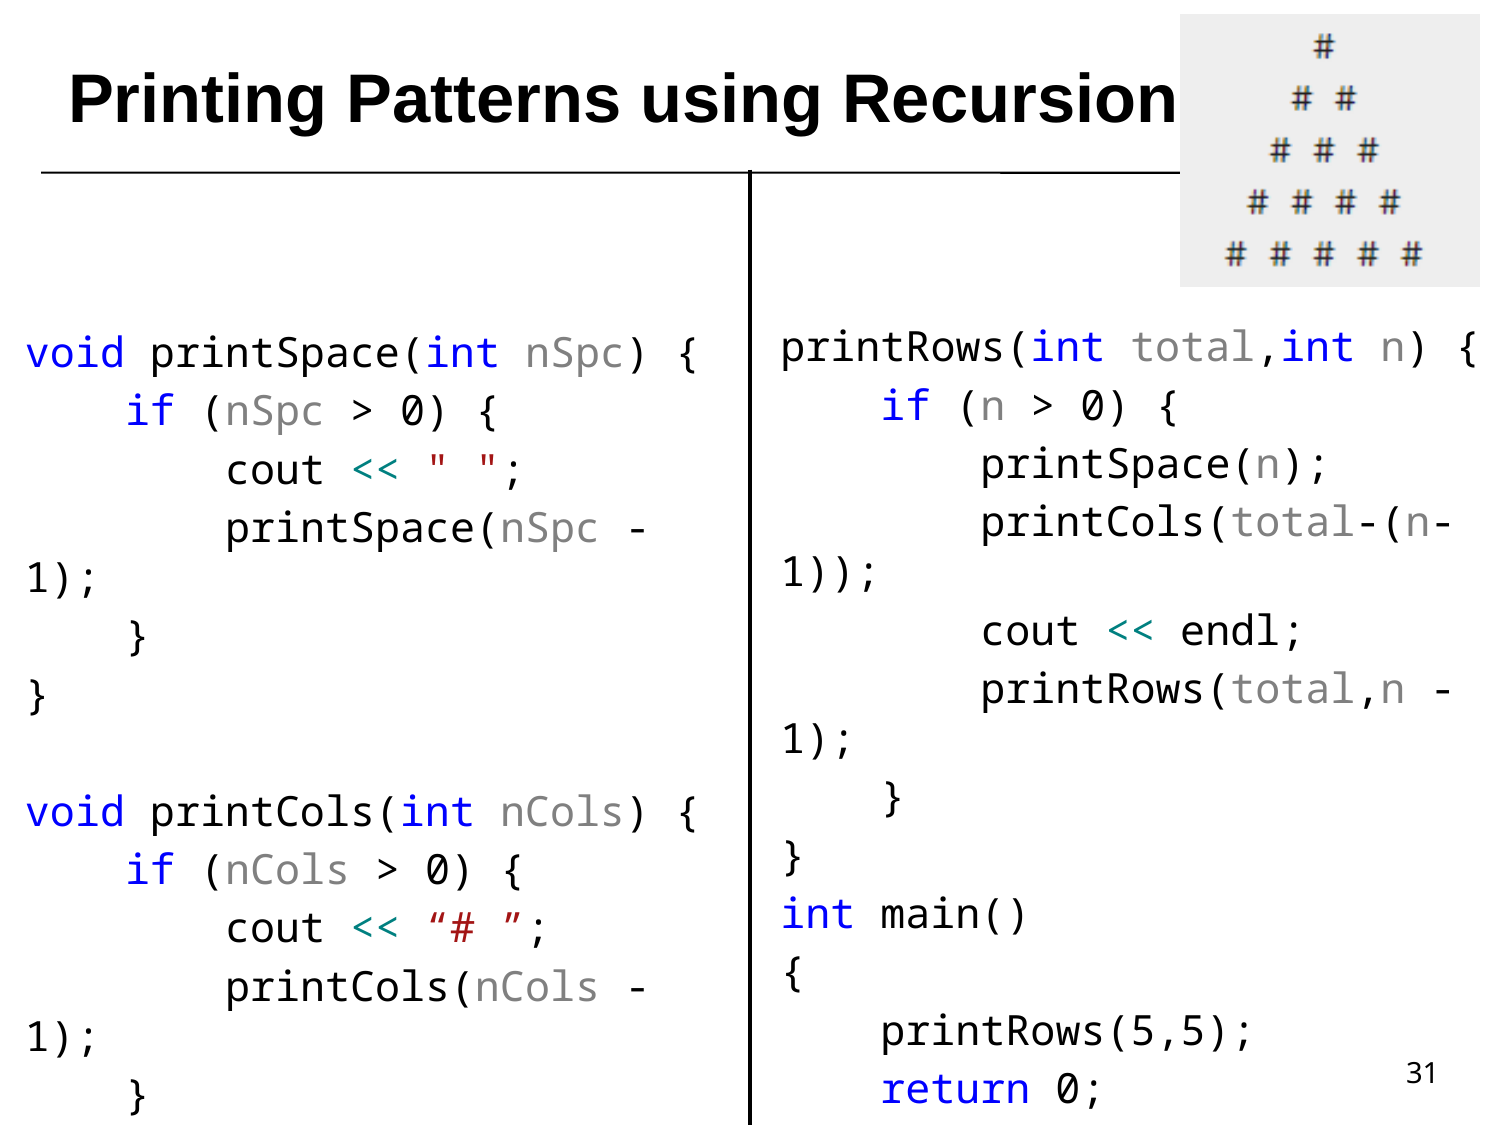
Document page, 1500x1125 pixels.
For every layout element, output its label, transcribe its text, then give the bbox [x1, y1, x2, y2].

slide_number 31 [1104, 1046, 1455, 1125]
list void printSpace(int nSpc) { if (nSpc > 0) { cout << " "; printSpace(nSpc - 1); } } void printCols(int nCols) { if (nCols > 0) { cout << “# ”; printCols(nCols - 1); } } [9, 318, 743, 1125]
picture [1179, 14, 1481, 287]
title Printing Patterns using Recursion [52, 30, 1174, 159]
list printRows(int total,int n) { if (n > 0) { printSpace(n); printCols(total-(n-1)); cout << endl; printRows(total,n - 1); } } int main() { printRows(5,5); return 0; } [765, 312, 1500, 1022]
